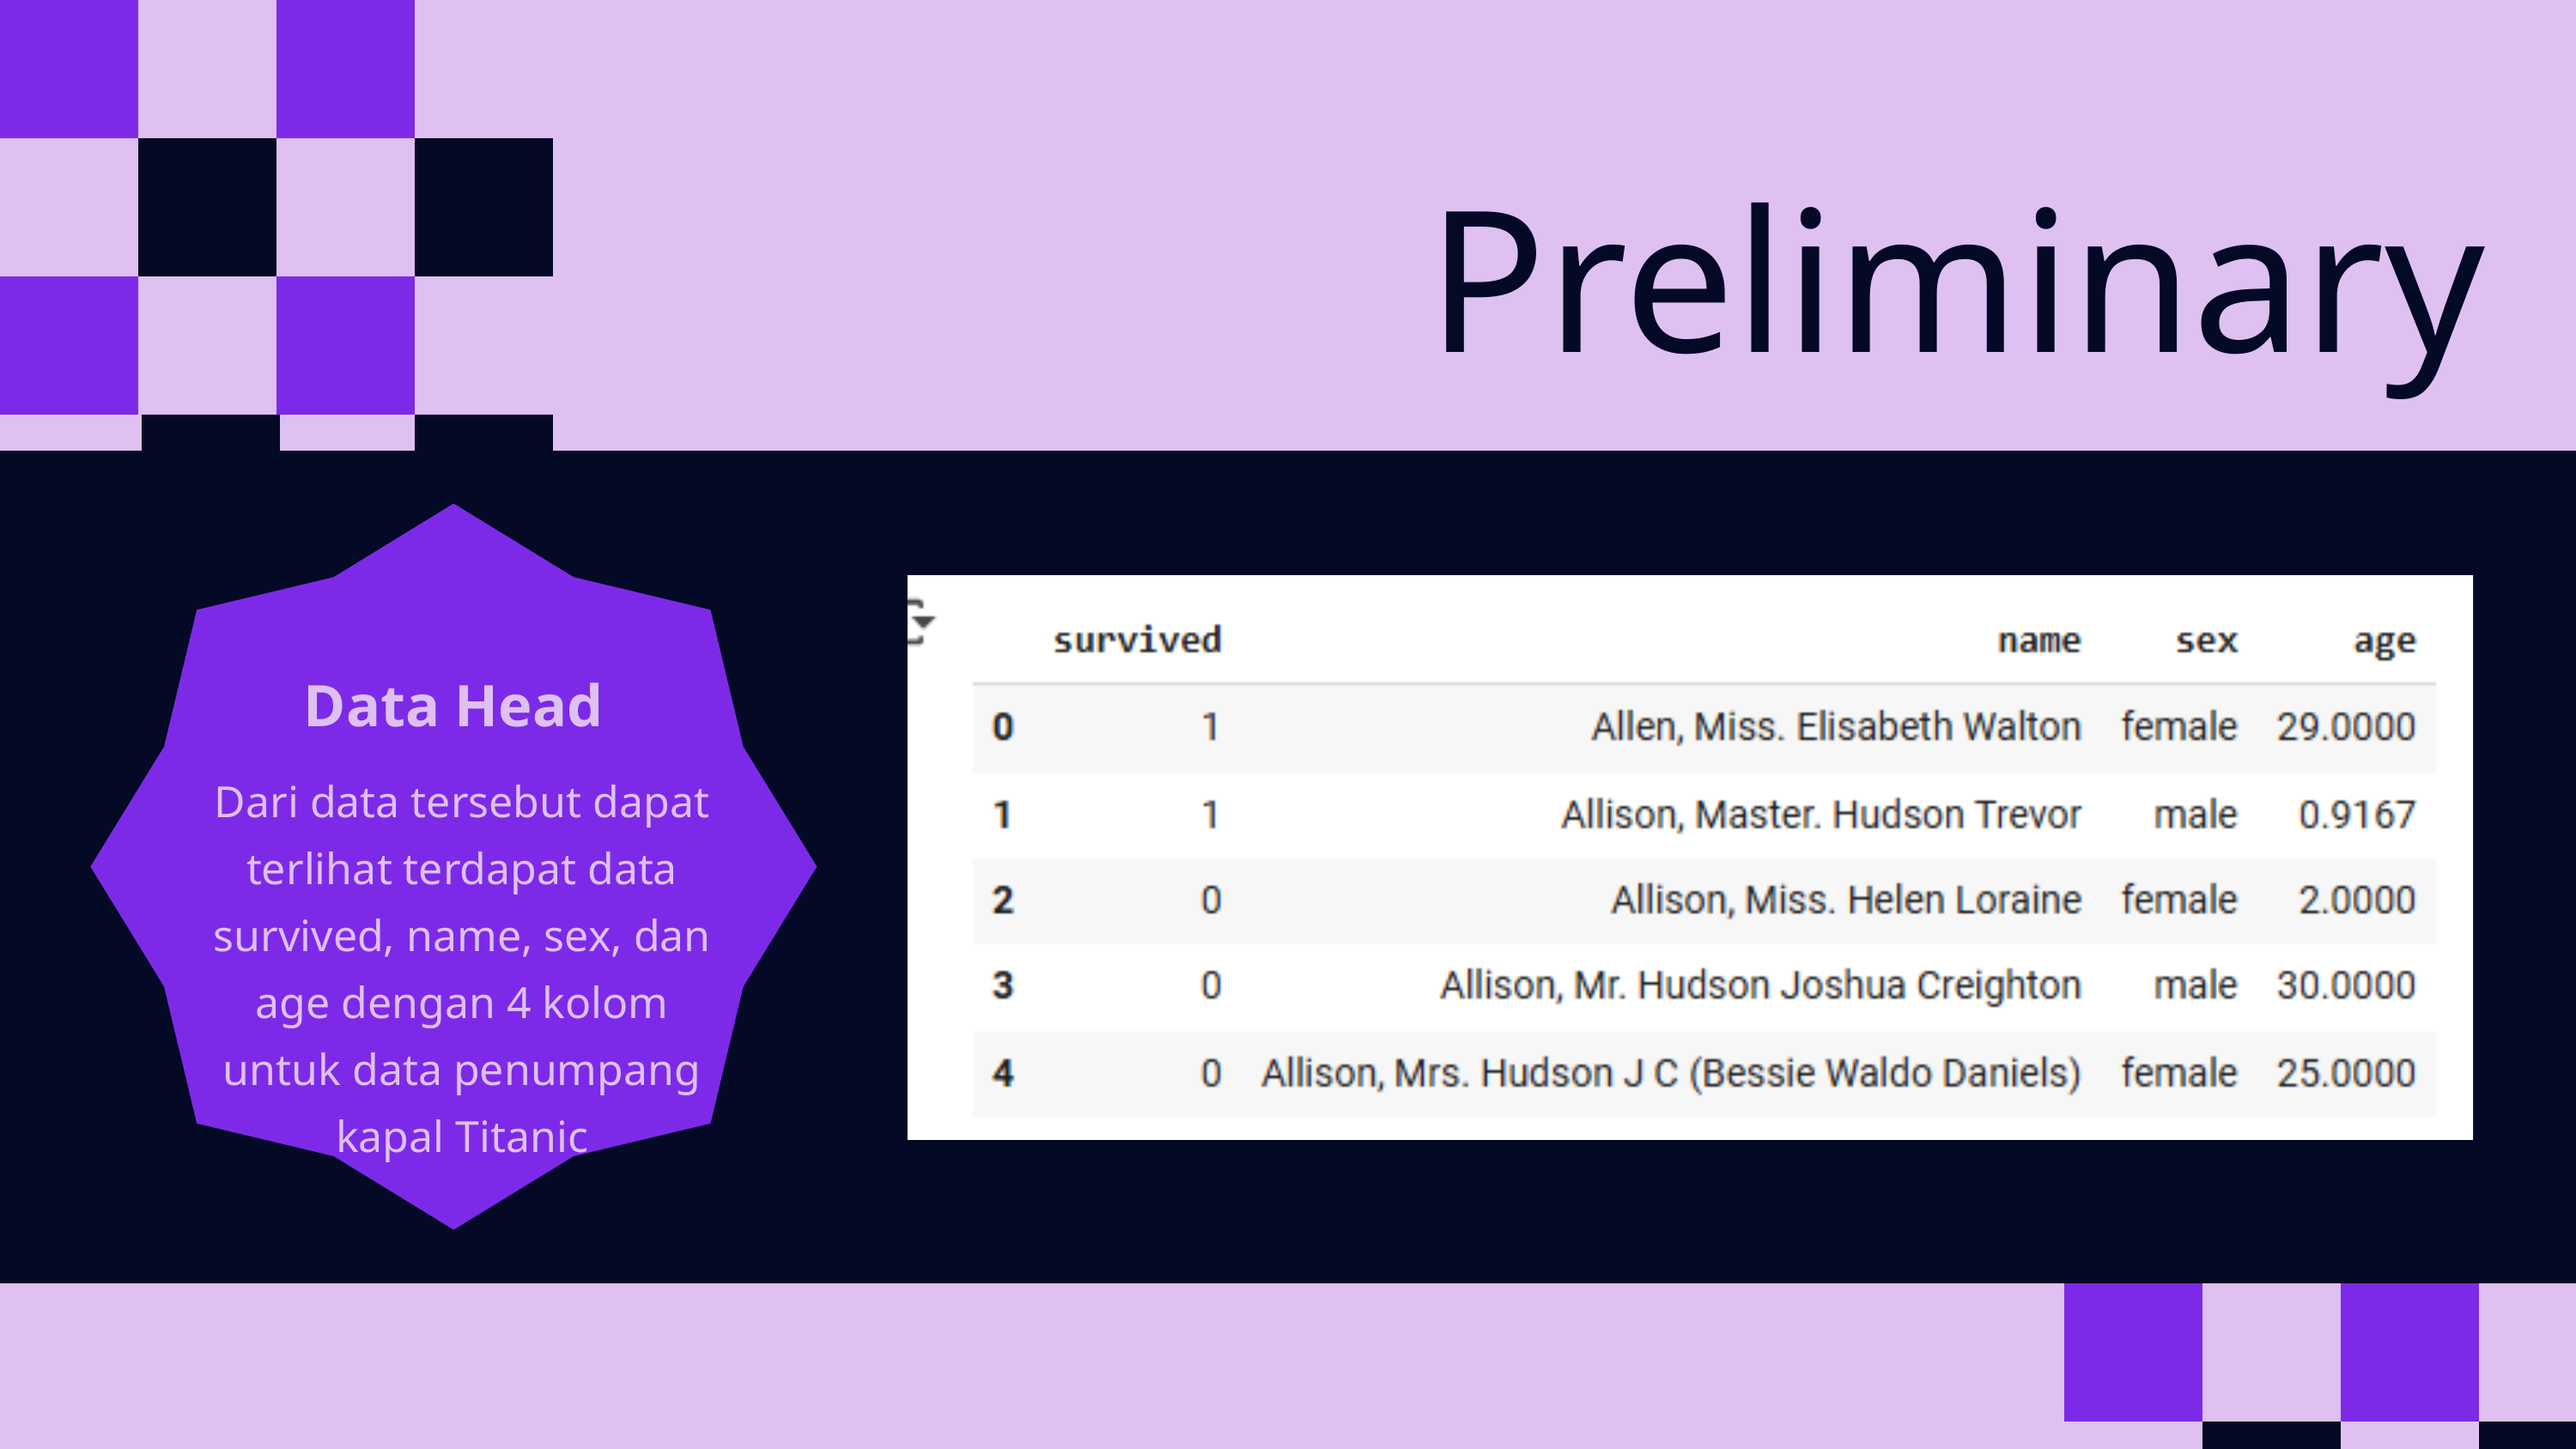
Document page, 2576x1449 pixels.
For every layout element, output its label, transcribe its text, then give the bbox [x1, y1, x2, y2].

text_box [0, 421, 2576, 1283]
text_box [276, 271, 416, 415]
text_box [141, 409, 272, 418]
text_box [0, 0, 277, 277]
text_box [2063, 1277, 2342, 1449]
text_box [417, 409, 554, 418]
picture [907, 574, 2474, 1141]
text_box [2342, 1277, 2576, 1449]
text_box Preliminary [1130, 108, 2486, 392]
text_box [0, 271, 139, 415]
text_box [90, 503, 817, 1230]
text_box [280, 0, 554, 277]
